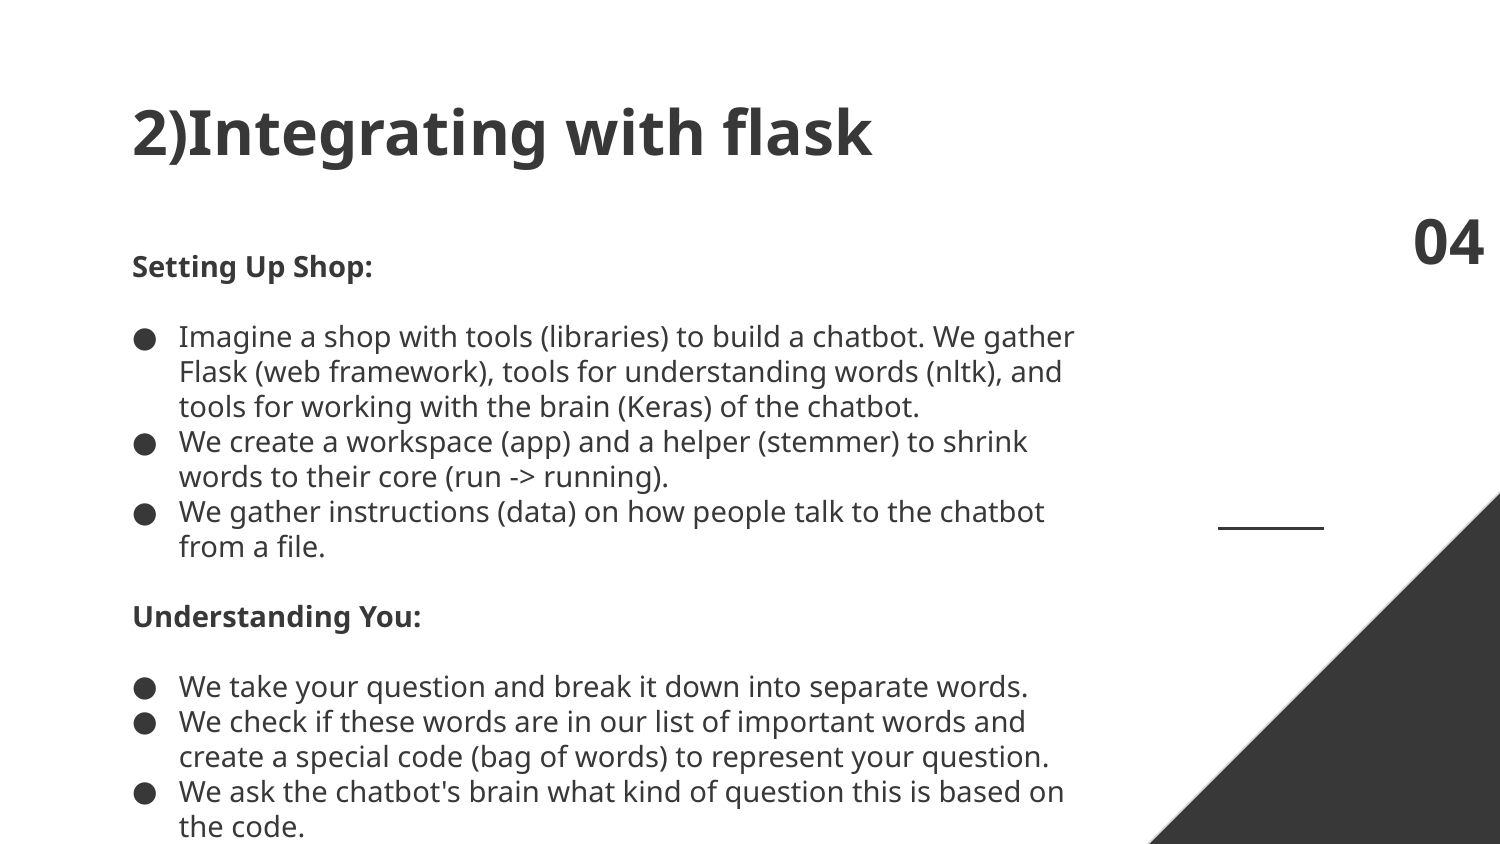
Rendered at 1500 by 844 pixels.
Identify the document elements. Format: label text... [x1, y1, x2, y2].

title 2)Integrating with flask [116, 87, 1064, 174]
list Setting Up Shop: Imagine a shop with tools (libraries) to build a chatbot. We gather Flask (web framework), tools for understanding words (nltk), and tools for working with the brain (Keras) of the chatbot. We create a workspace (app) and a helper (stemmer) to shrink words to their core (run -> running). We gather instructions (data) on how people talk to the chatbot from a file. Understanding You: We take your question and break it down into separate words. We check if these words are in our list of important words and create a special code (bag of words) to represent your question. We ask the chatbot's brain what kind of question this is based on the code. [116, 233, 1114, 769]
title 04 [998, 169, 1500, 311]
